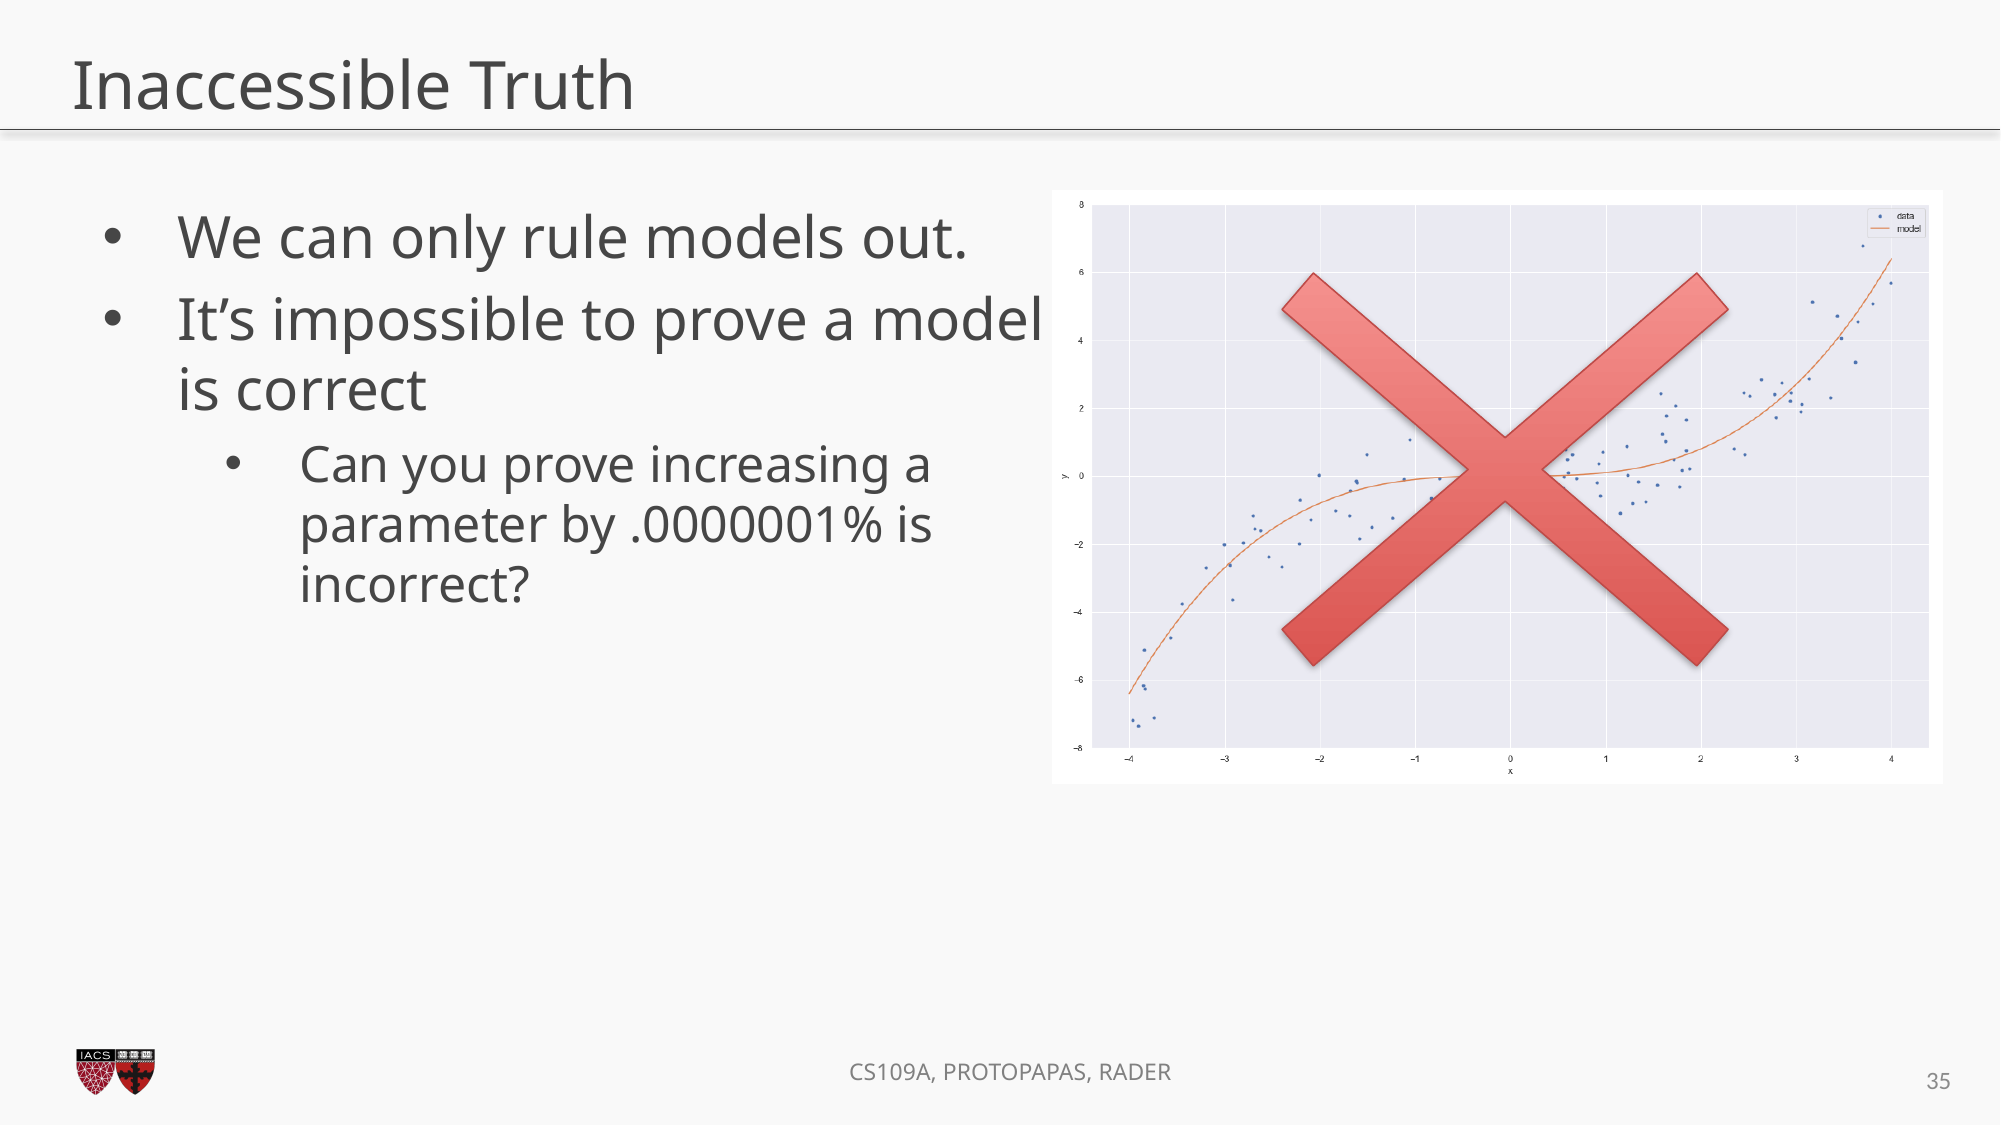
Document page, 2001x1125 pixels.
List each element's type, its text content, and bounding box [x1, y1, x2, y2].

picture [1052, 190, 1943, 785]
title Inaccessible Truth [57, 35, 1943, 162]
slide_number 35 [1500, 1050, 1967, 1110]
list We can only rule models out. It’s impossible to prove a model is correct Can you prove increasing a parameter by .0000001% is incorrect? [87, 193, 1080, 1026]
picture [75, 1049, 155, 1095]
